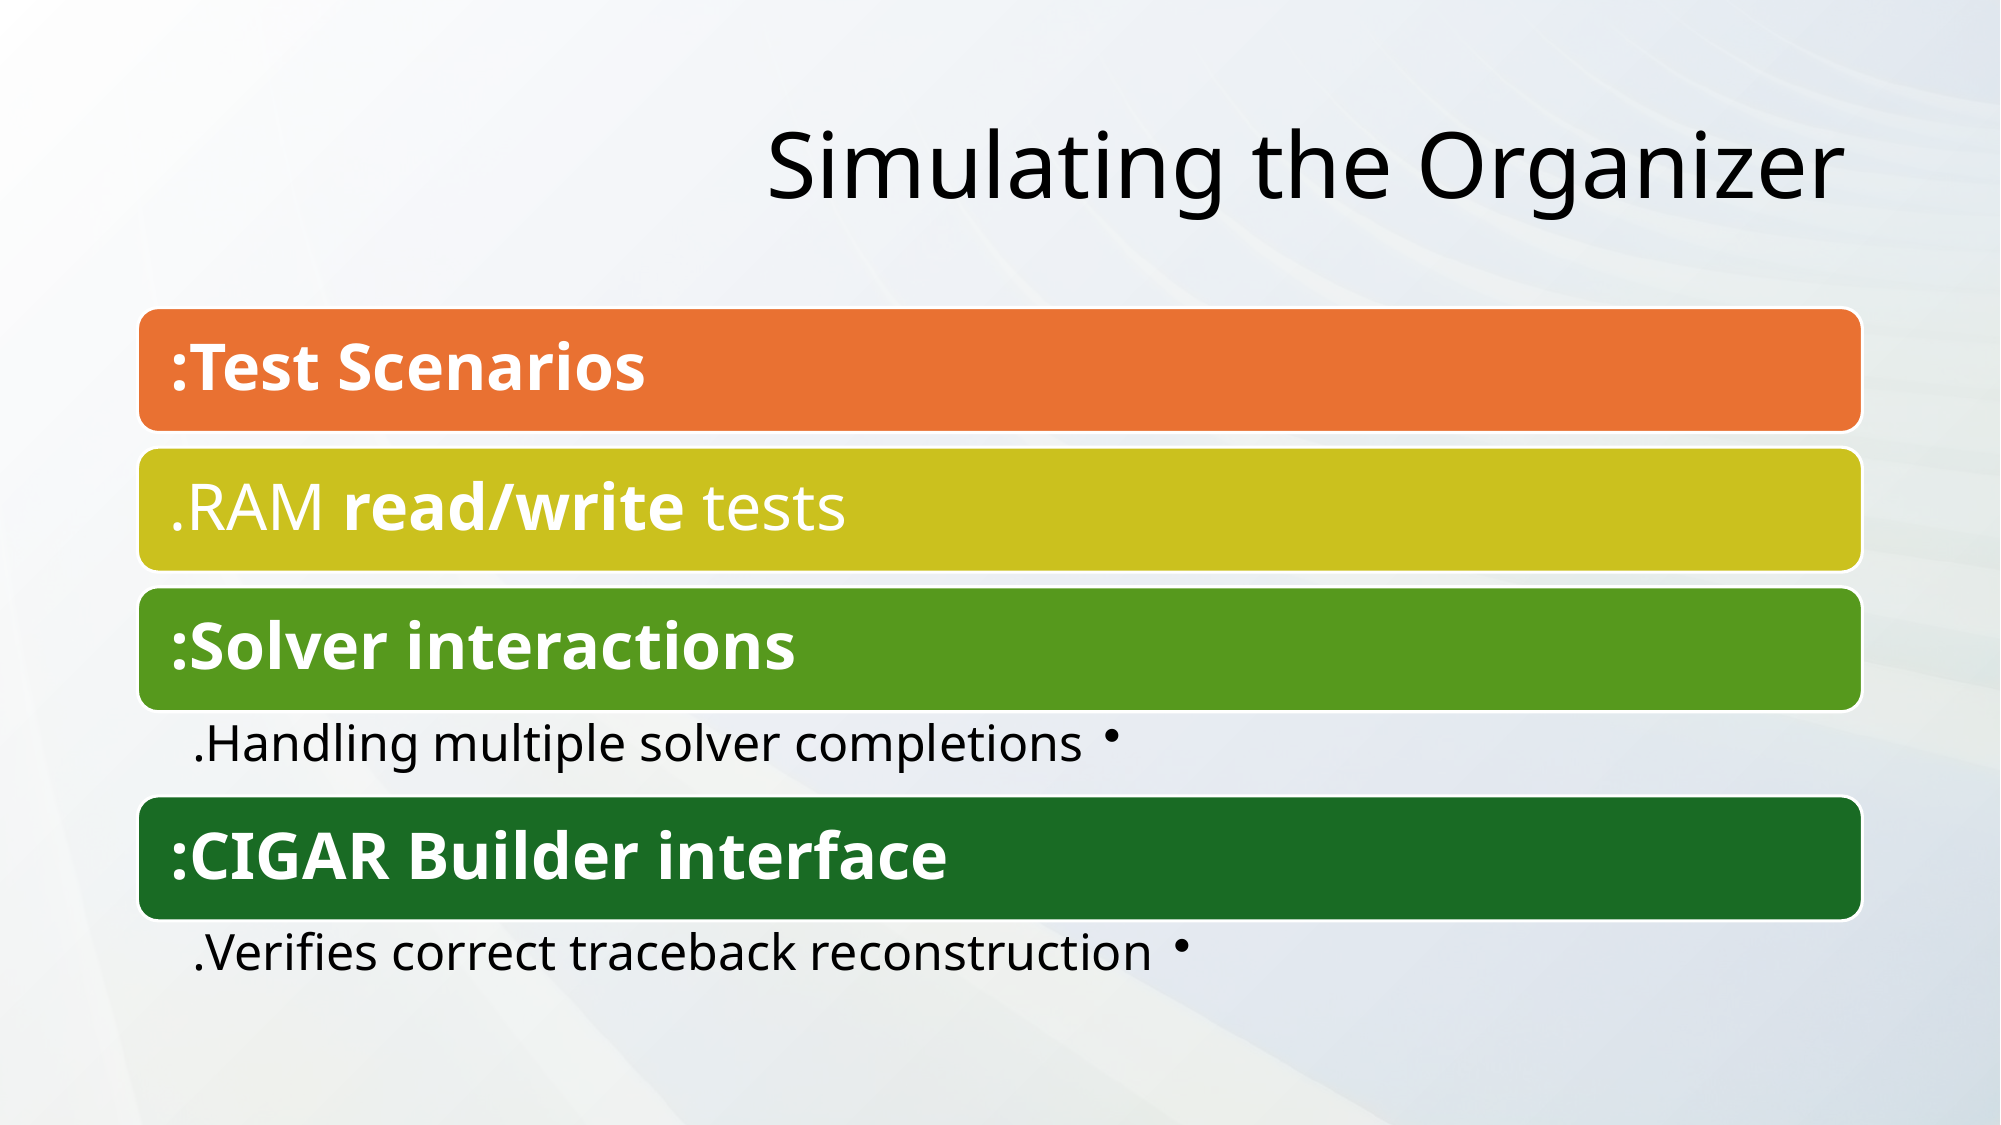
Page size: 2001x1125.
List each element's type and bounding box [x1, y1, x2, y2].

picture [0, 0, 2000, 1125]
list [136, 298, 1863, 1014]
